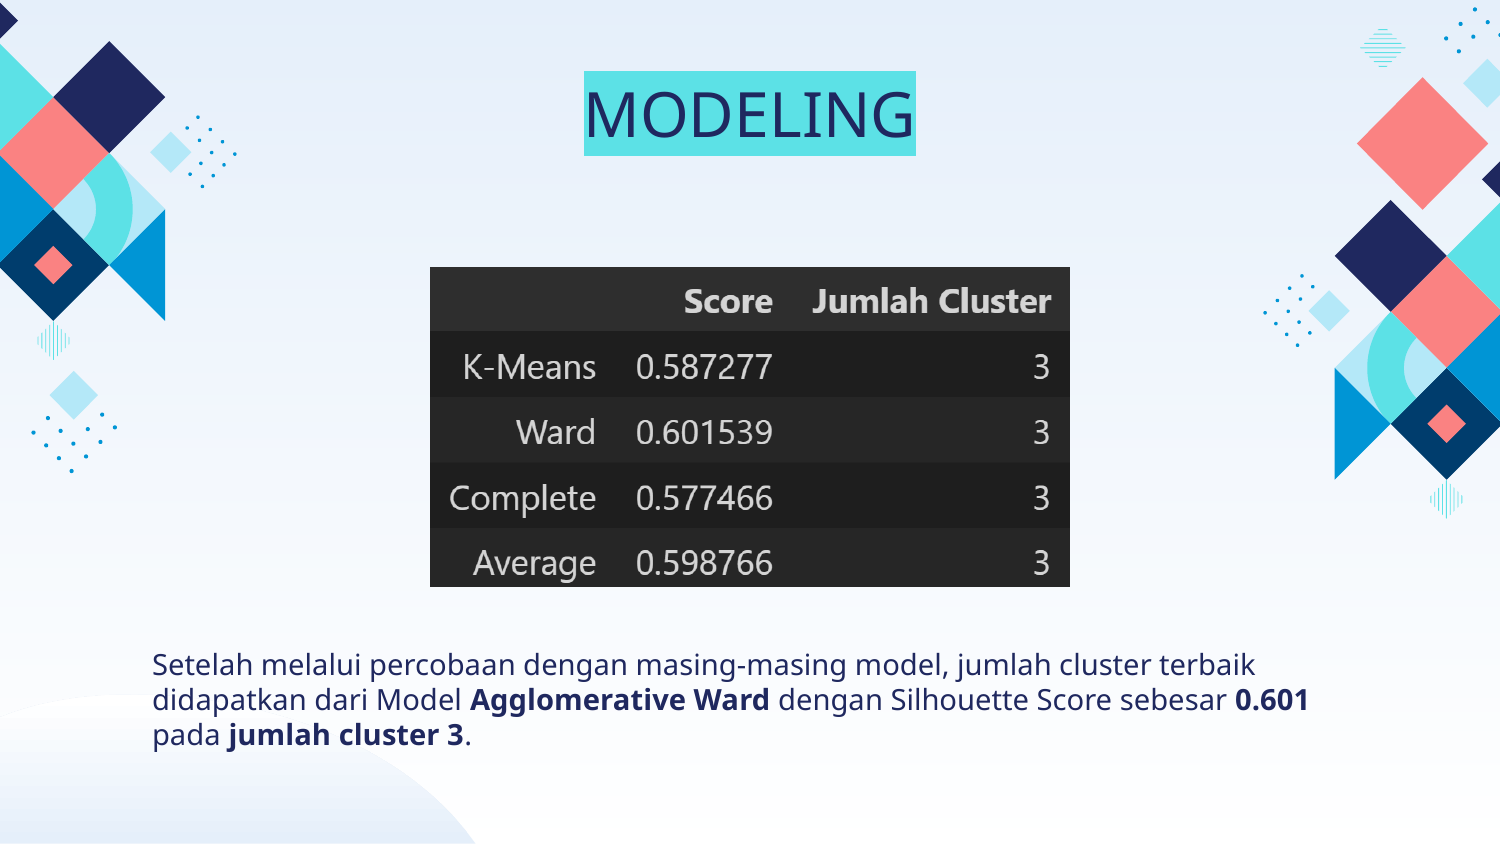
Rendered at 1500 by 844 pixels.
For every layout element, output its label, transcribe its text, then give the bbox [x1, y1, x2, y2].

title MODELING [118, 60, 1382, 150]
text_box Setelah melalui percobaan dengan masing-masing model, jumlah cluster terbaik didapatkan dari Model Agglomerative Ward dengan Silhouette Score sebesar 0.601 pada jumlah cluster 3. [137, 631, 1363, 759]
picture [430, 266, 1070, 587]
